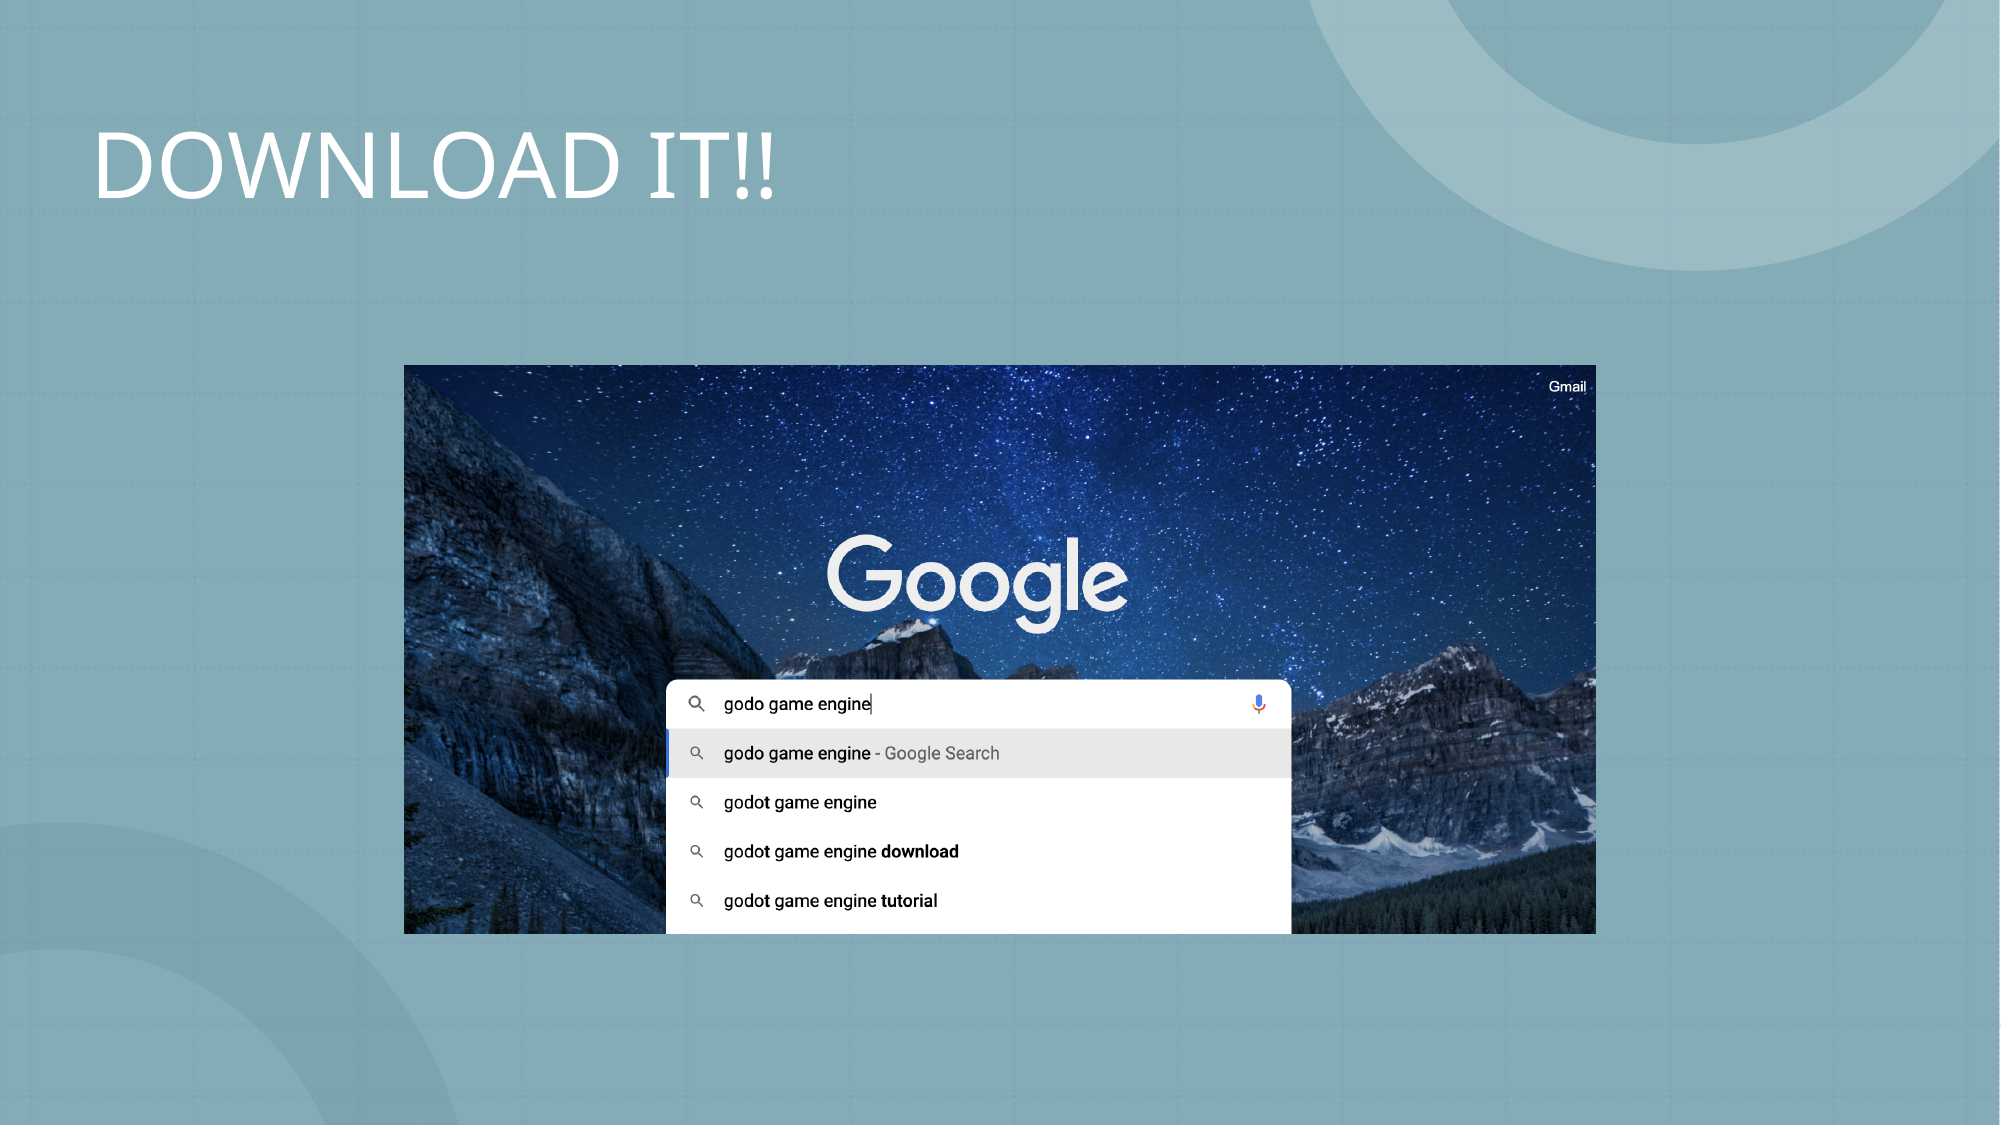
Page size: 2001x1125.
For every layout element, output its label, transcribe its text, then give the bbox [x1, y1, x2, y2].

title DOWNLOAD IT!! [75, 59, 1834, 278]
picture [404, 365, 1596, 934]
